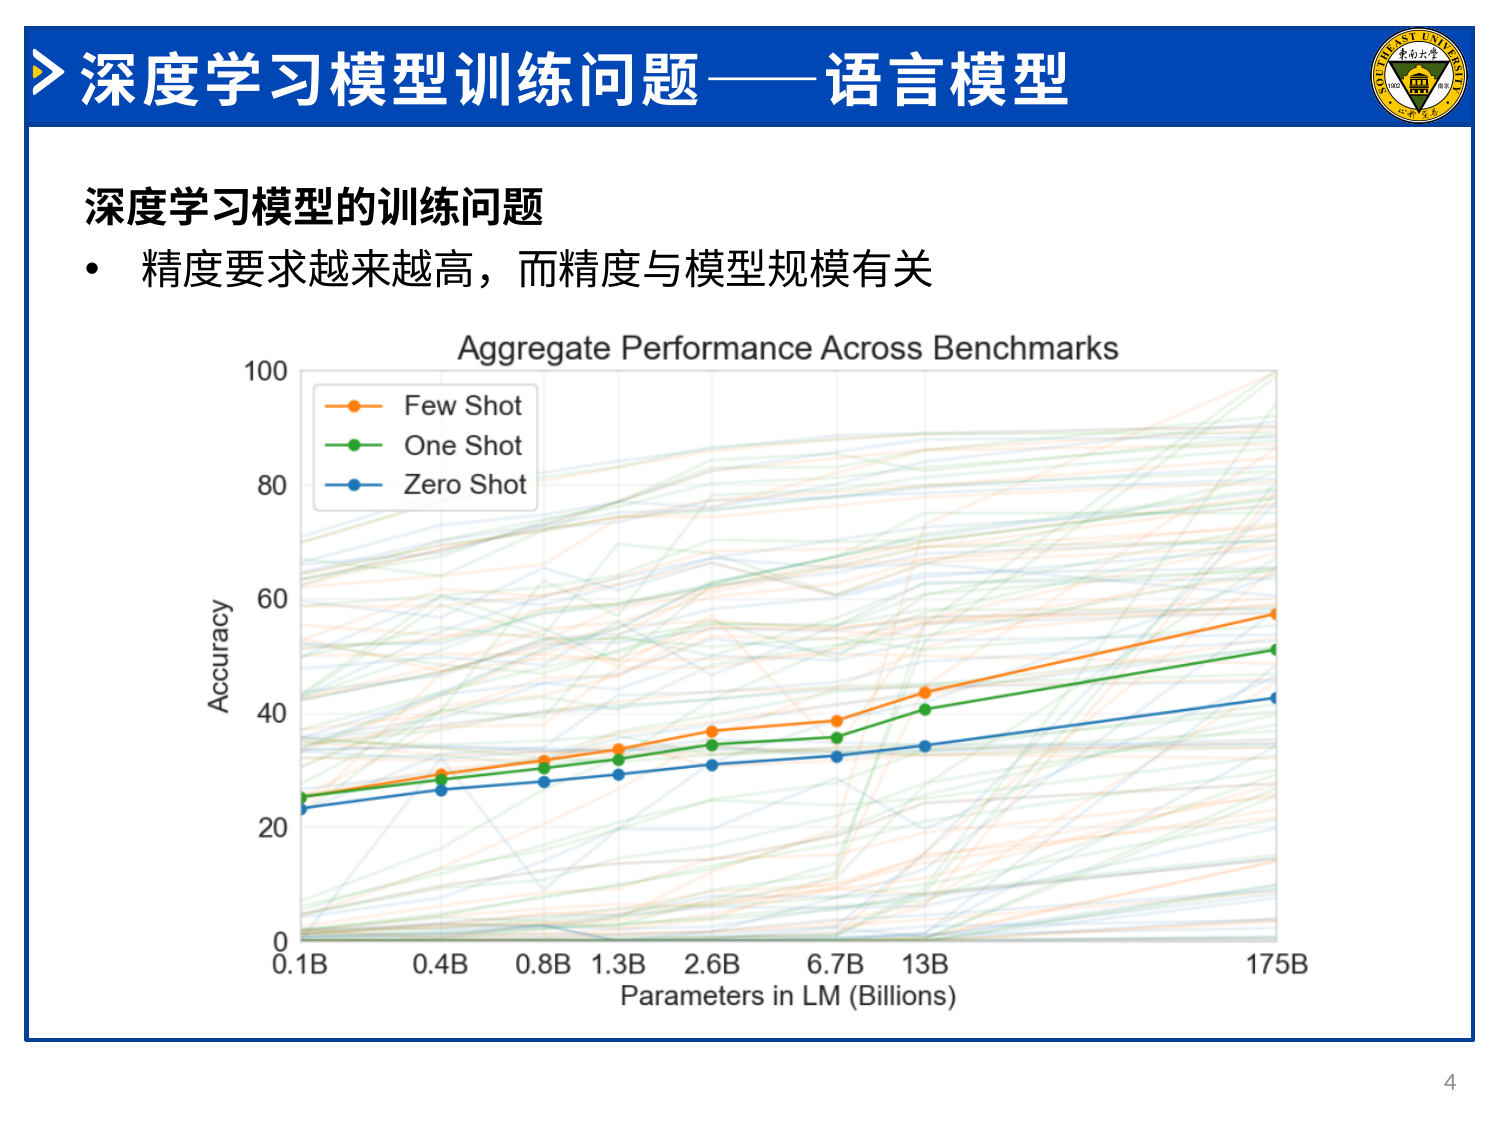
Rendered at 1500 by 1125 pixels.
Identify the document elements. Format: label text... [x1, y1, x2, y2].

title 深度学习模型训练问题——语言模型 [64, 35, 1307, 122]
picture [167, 297, 1333, 1030]
picture [1370, 27, 1468, 124]
slide_number 4 [1382, 1051, 1472, 1111]
text_box 深度学习模型的训练问题 精度要求越来越高，而精度与模型规模有关 [70, 160, 1251, 301]
